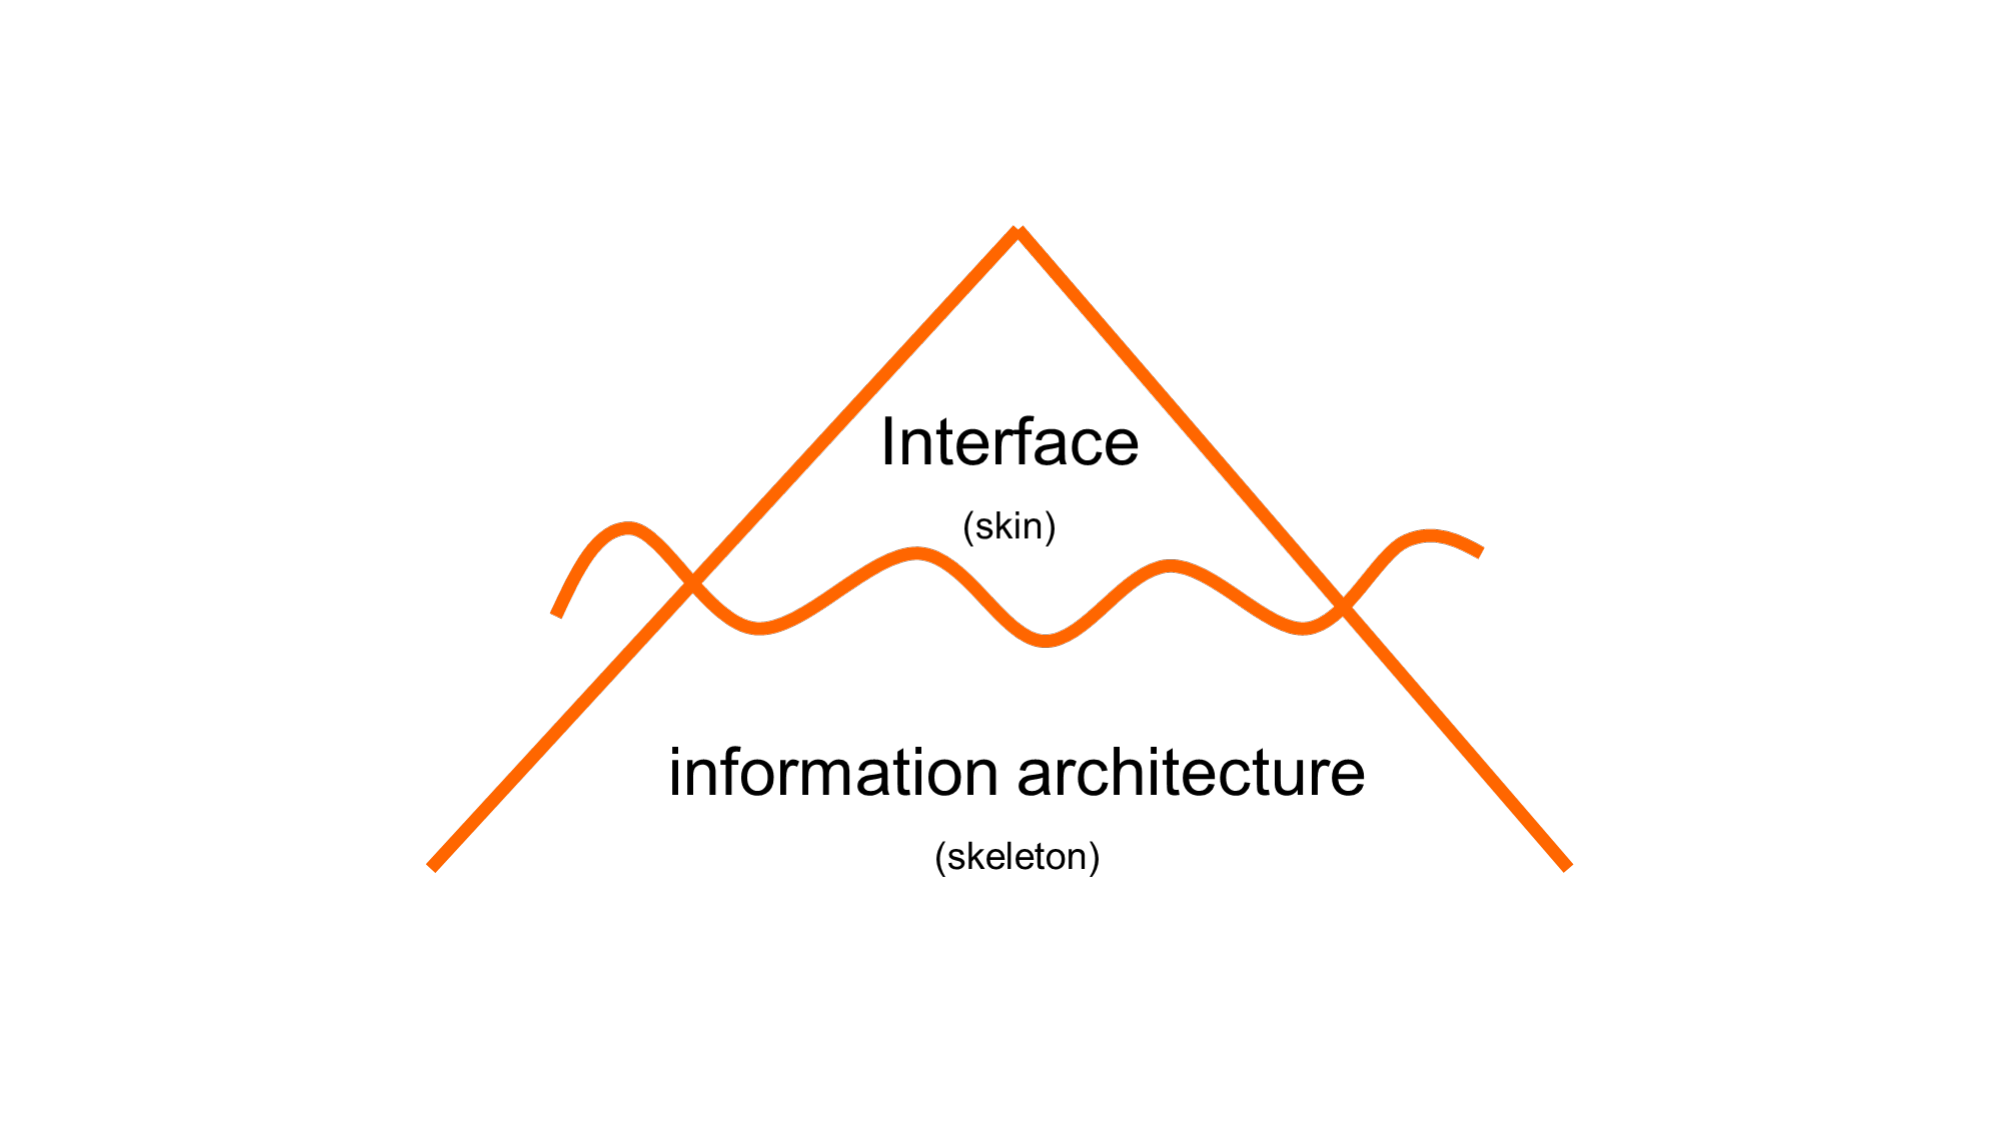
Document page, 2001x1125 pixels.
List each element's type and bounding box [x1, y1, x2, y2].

picture [425, 223, 1575, 902]
